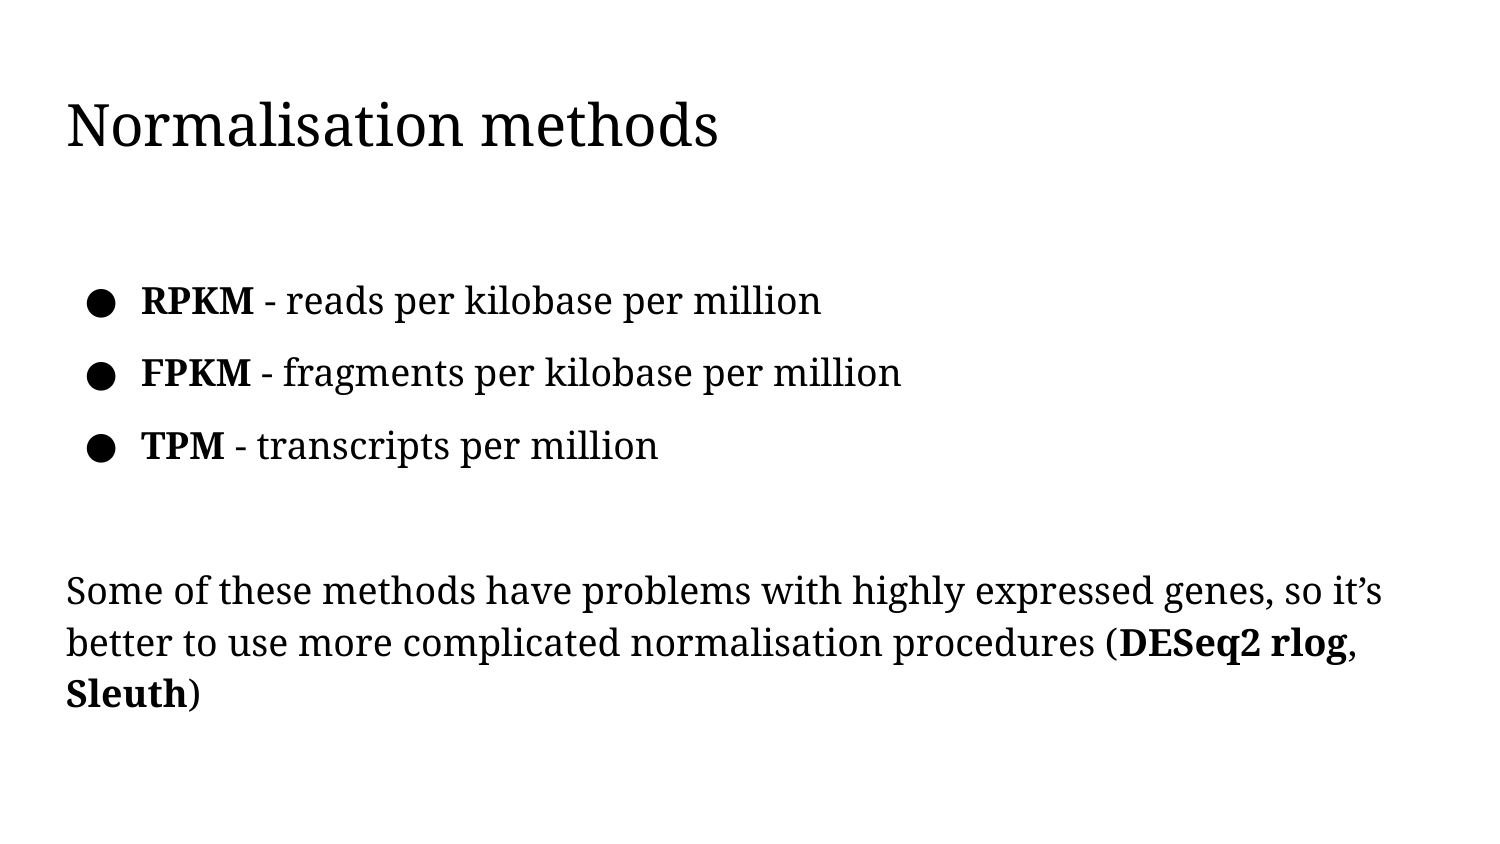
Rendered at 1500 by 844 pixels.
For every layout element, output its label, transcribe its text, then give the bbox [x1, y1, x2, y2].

title Normalisation methods [51, 72, 1449, 167]
list RPKM - reads per kilobase per million FPKM - fragments per kilobase per million TPM - transcripts per million Some of these methods have problems with highly expressed genes, so it’s better to use more complicated normalisation procedures (DESeq2 rlog, Sleuth) [51, 189, 1449, 829]
